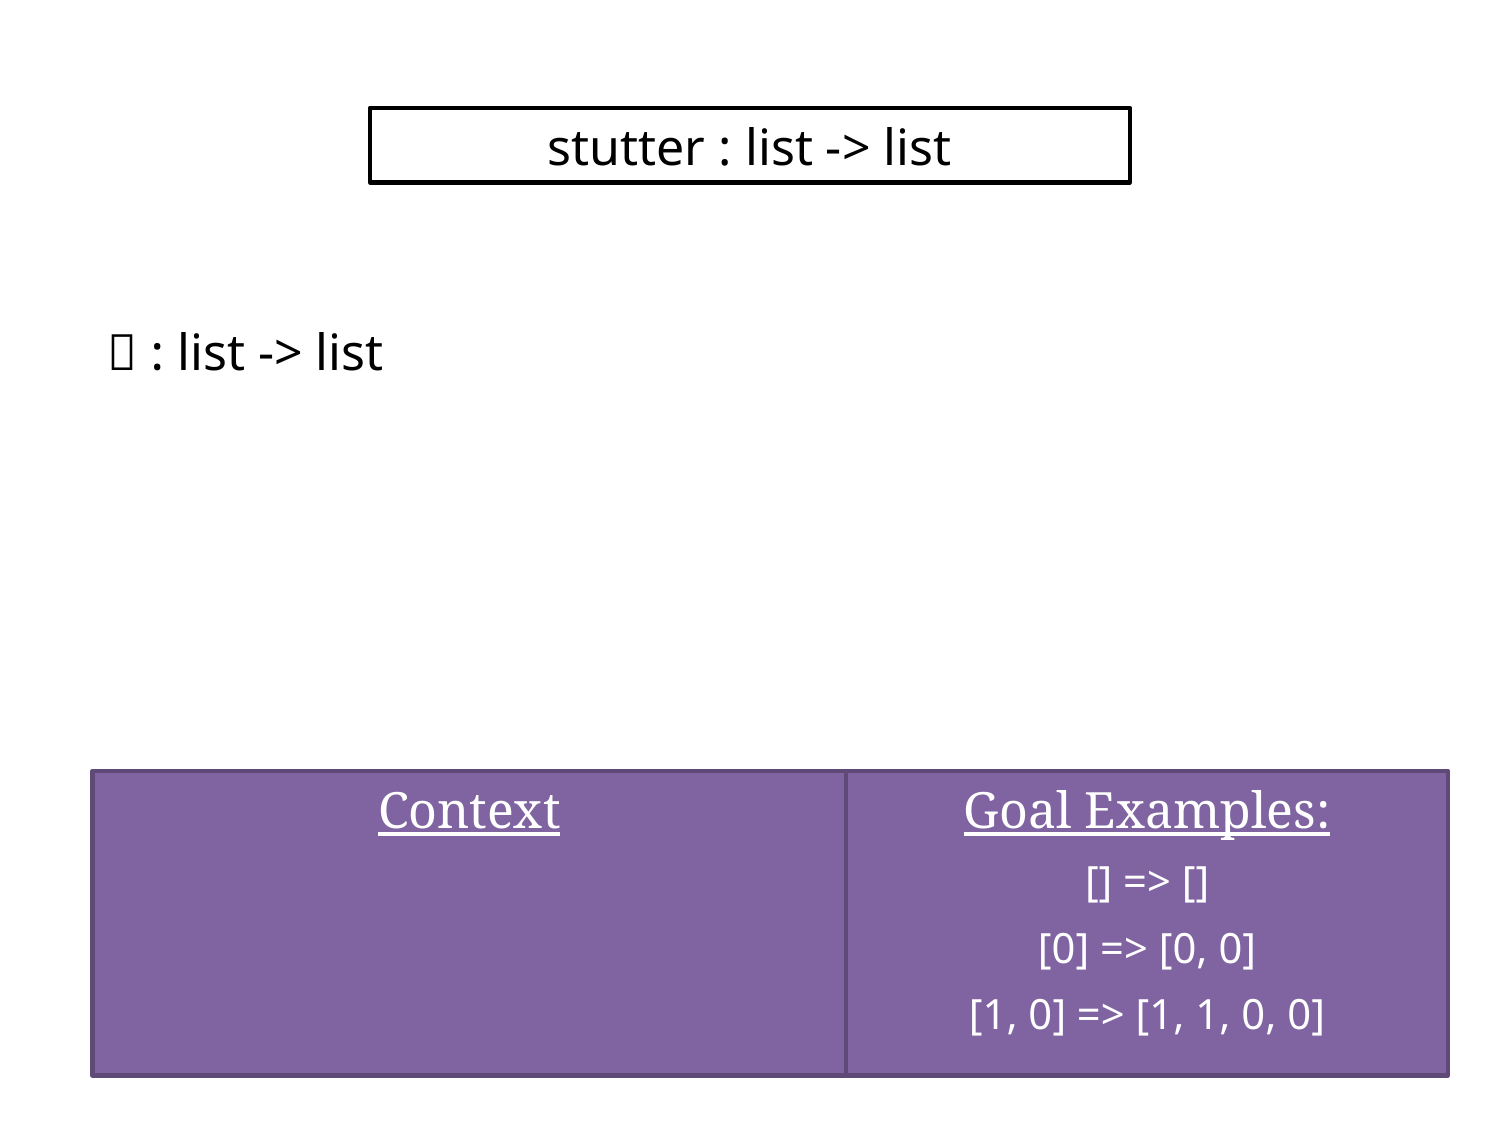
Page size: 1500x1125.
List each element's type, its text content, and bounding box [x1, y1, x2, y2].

text_box  : list -> list [92, 313, 1130, 389]
text_box Goal Examples: [] => [] [0] => [0, 0] [1, 0] => [1, 1, 0, 0] [848, 769, 1450, 1078]
text_box stutter : list -> list [368, 106, 1132, 185]
text_box Context [90, 769, 848, 1078]
